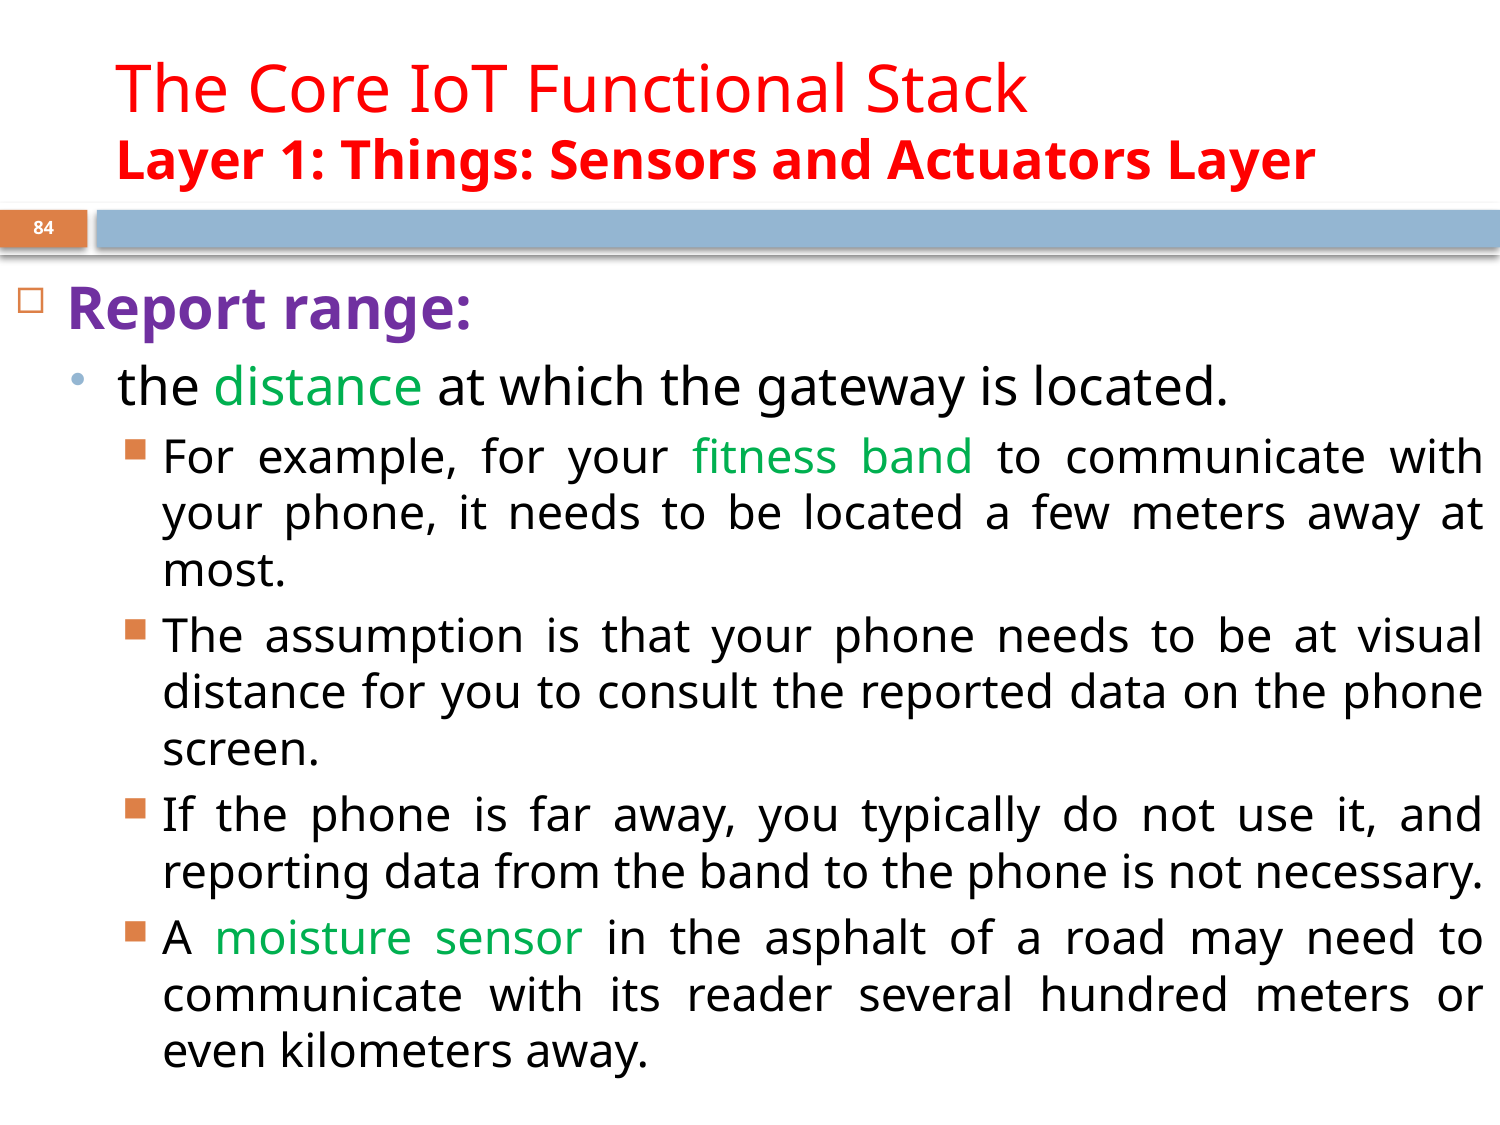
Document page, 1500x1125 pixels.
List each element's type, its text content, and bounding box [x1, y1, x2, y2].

list Report range: the distance at which the gateway is located. For example, for your fitness band to communicate with your phone, it needs to be located a few meters away at most. The assumption is that your phone needs to be at visual distance for you to consult the reported data on the phone screen. If the phone is far away, you typically do not use it, and reporting data from the band to the phone is not necessary. A moisture sensor in the asphalt of a road may need to communicate with its reader several hundred meters or even kilometers away. [0, 262, 1500, 1125]
slide_number 84 [0, 208, 88, 249]
title The Core IoT Functional Stack Layer 1: Things: Sensors and Actuators Layer [100, 37, 1438, 200]
